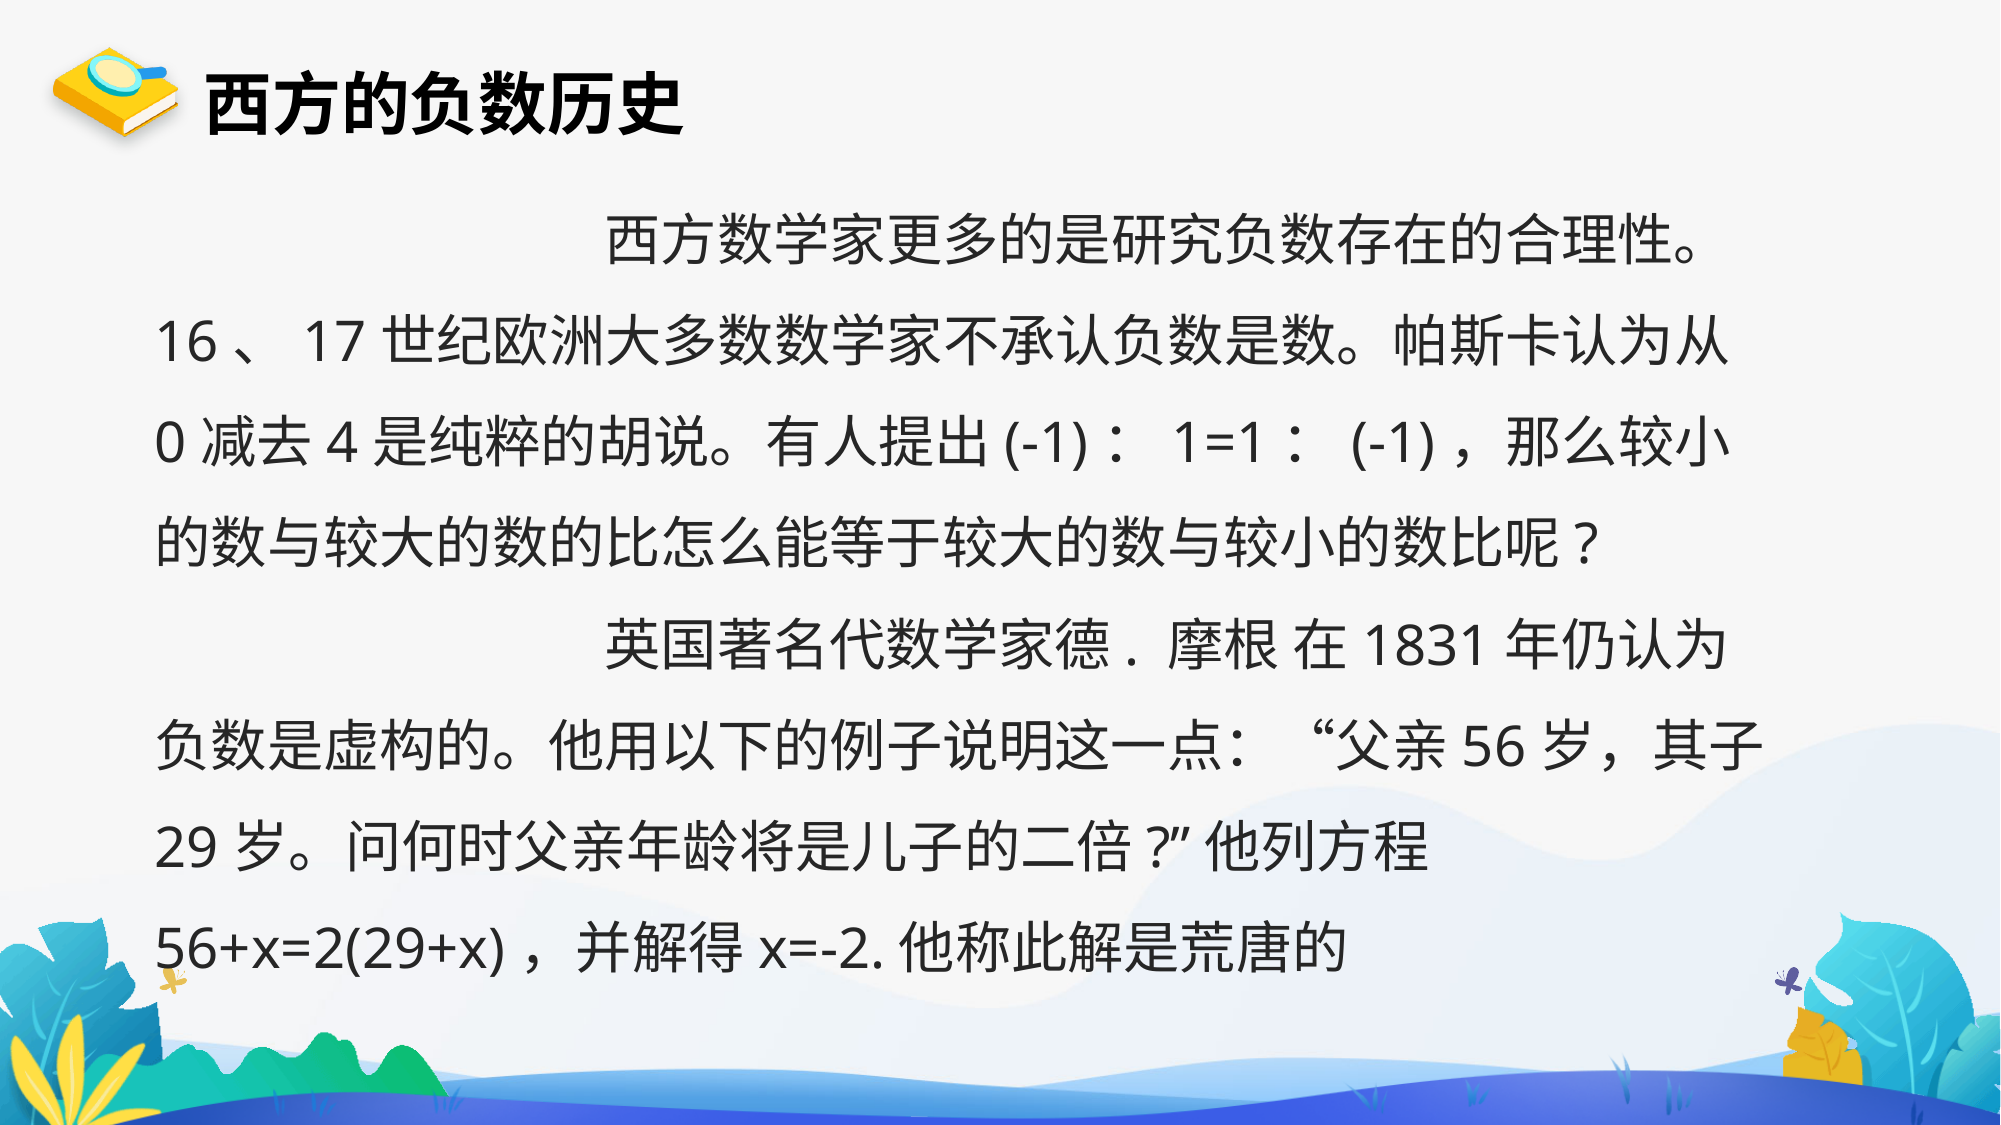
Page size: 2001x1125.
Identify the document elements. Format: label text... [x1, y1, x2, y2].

text_box 西方数学家更多的是研究负数存在的合理性。16、17世纪欧洲大多数数学家不承认负数是数。帕斯卡认为从0减去4是纯粹的胡说。有人提出(-1)：1=1：(-1)，那么较小的数与较大的数的比怎么能等于较大的数与较小的数比呢? 英国著名代数学家德. 摩根 在1831年仍认为负数是虚构的。他用以下的例子说明这一点：“父亲56岁，其子29岁。问何时父亲年龄将是儿子的二倍?”他列方程56+x=2(29+x)，并解得x=-2.他称此解是荒唐的 [139, 162, 1784, 988]
text_box 西方的负数历史 [190, 53, 723, 151]
picture [0, 0, 2001, 1125]
